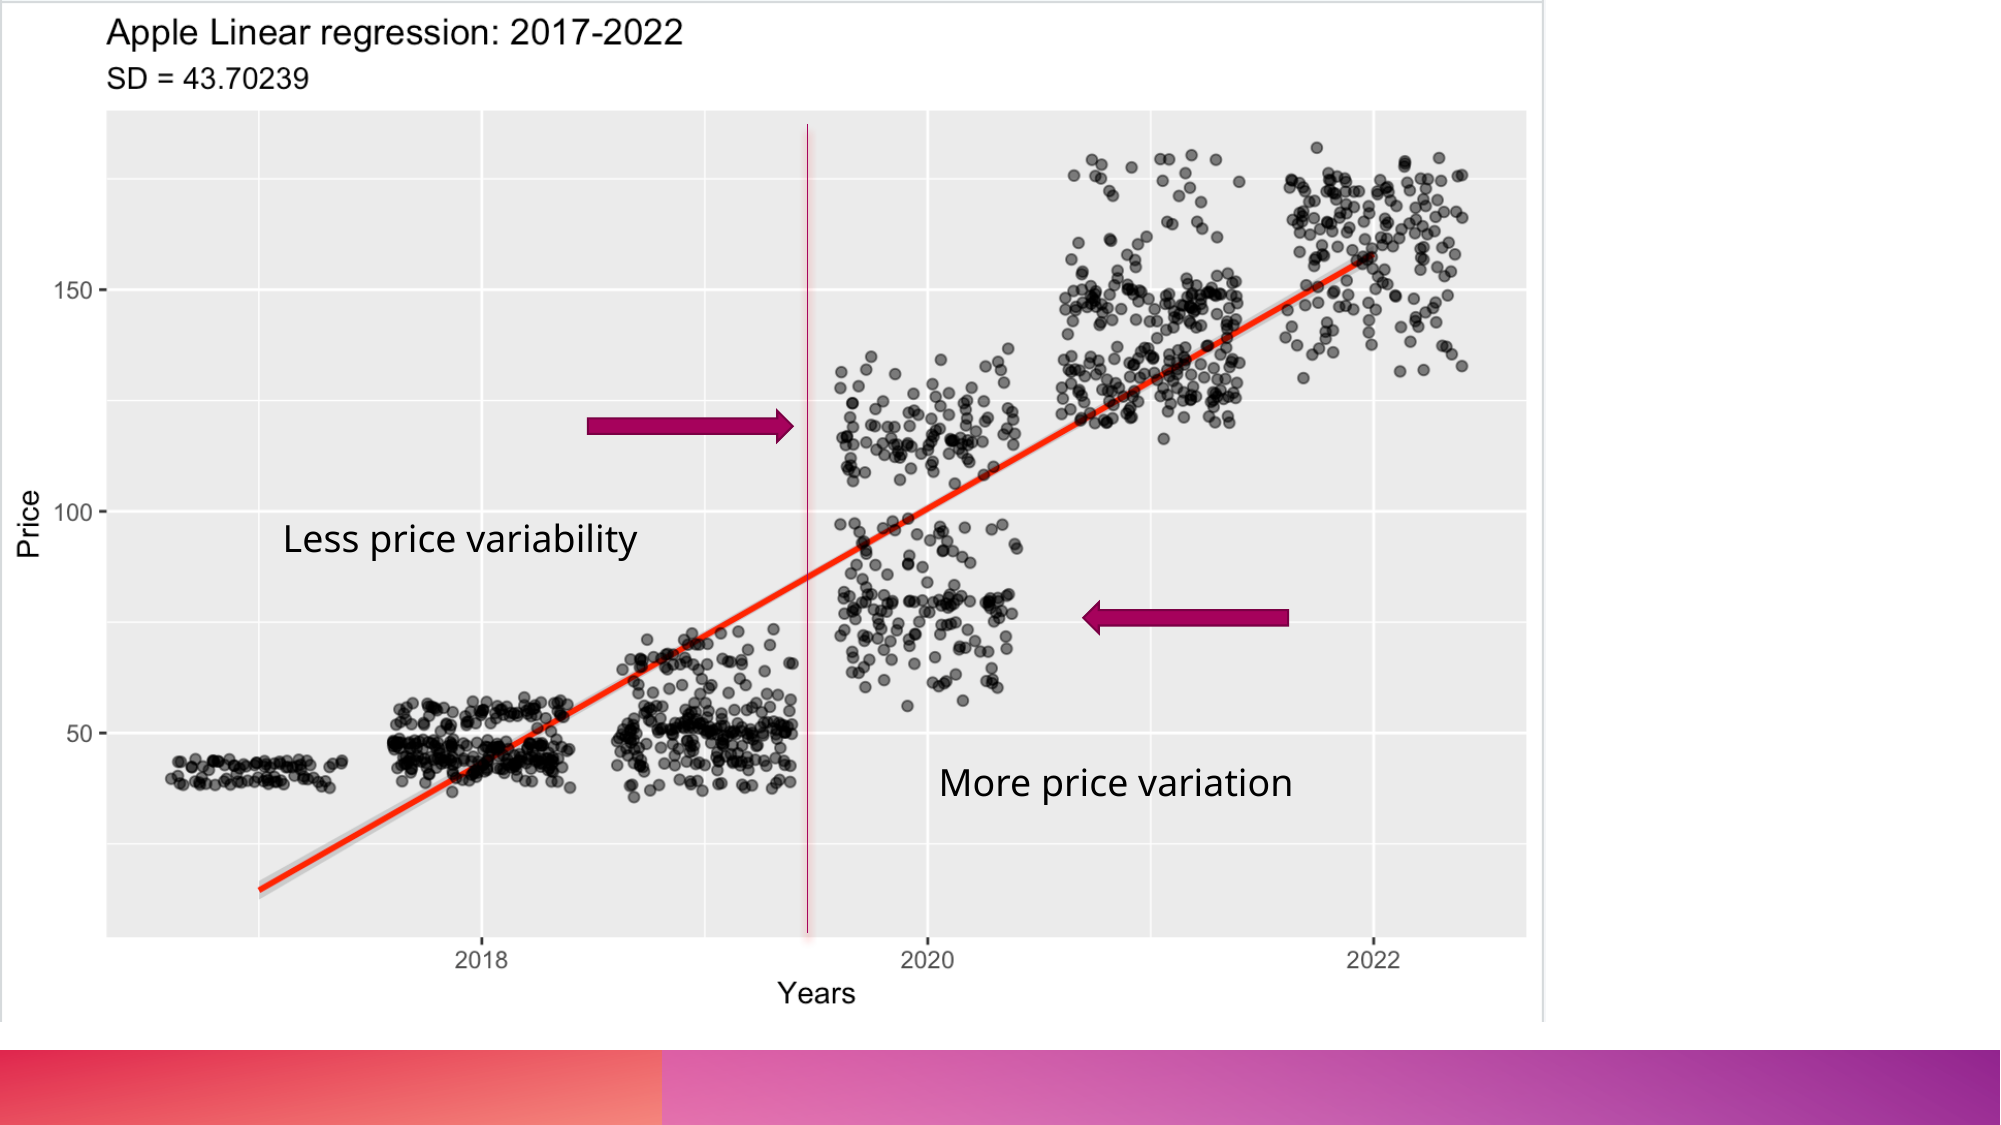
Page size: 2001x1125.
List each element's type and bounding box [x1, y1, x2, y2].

picture [0, 0, 1546, 1022]
